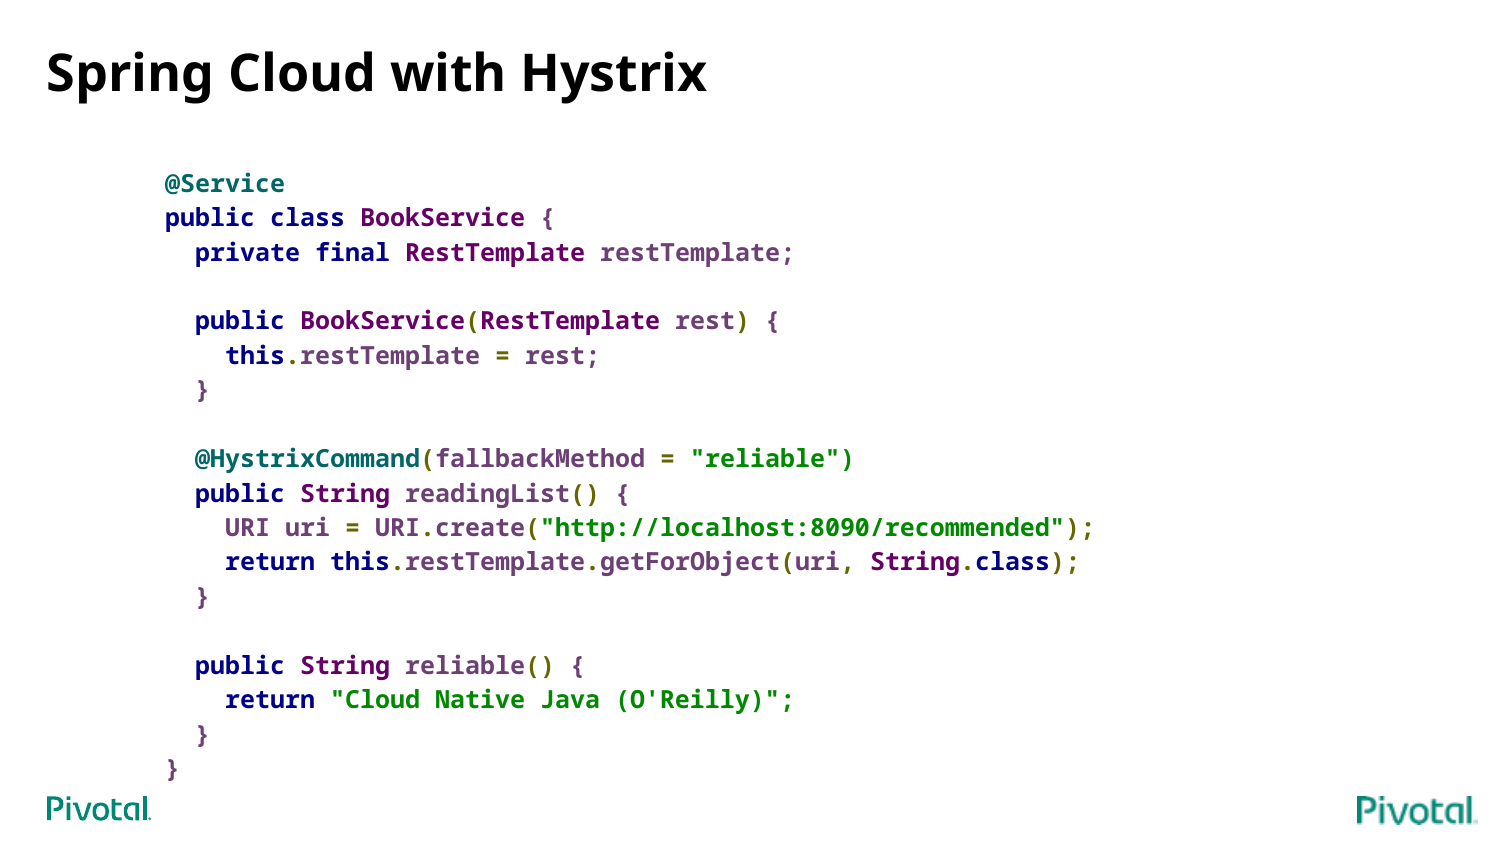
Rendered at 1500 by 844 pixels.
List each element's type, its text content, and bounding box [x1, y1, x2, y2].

title Spring Cloud with Hystrix [31, 24, 1453, 90]
picture [1357, 796, 1478, 825]
list @Service public class BookService { private final RestTemplate restTemplate; public BookService(RestTemplate rest) { this.restTemplate = rest; } @HystrixCommand(fallbackMethod = "reliable") public String readingList() { URI uri = URI.create("http://localhost:8090/recommended"); return this.restTemplate.getForObject(uri, String.class); } public String reliable() { return "Cloud Native Java (O'Reilly)"; } } [150, 147, 1354, 767]
